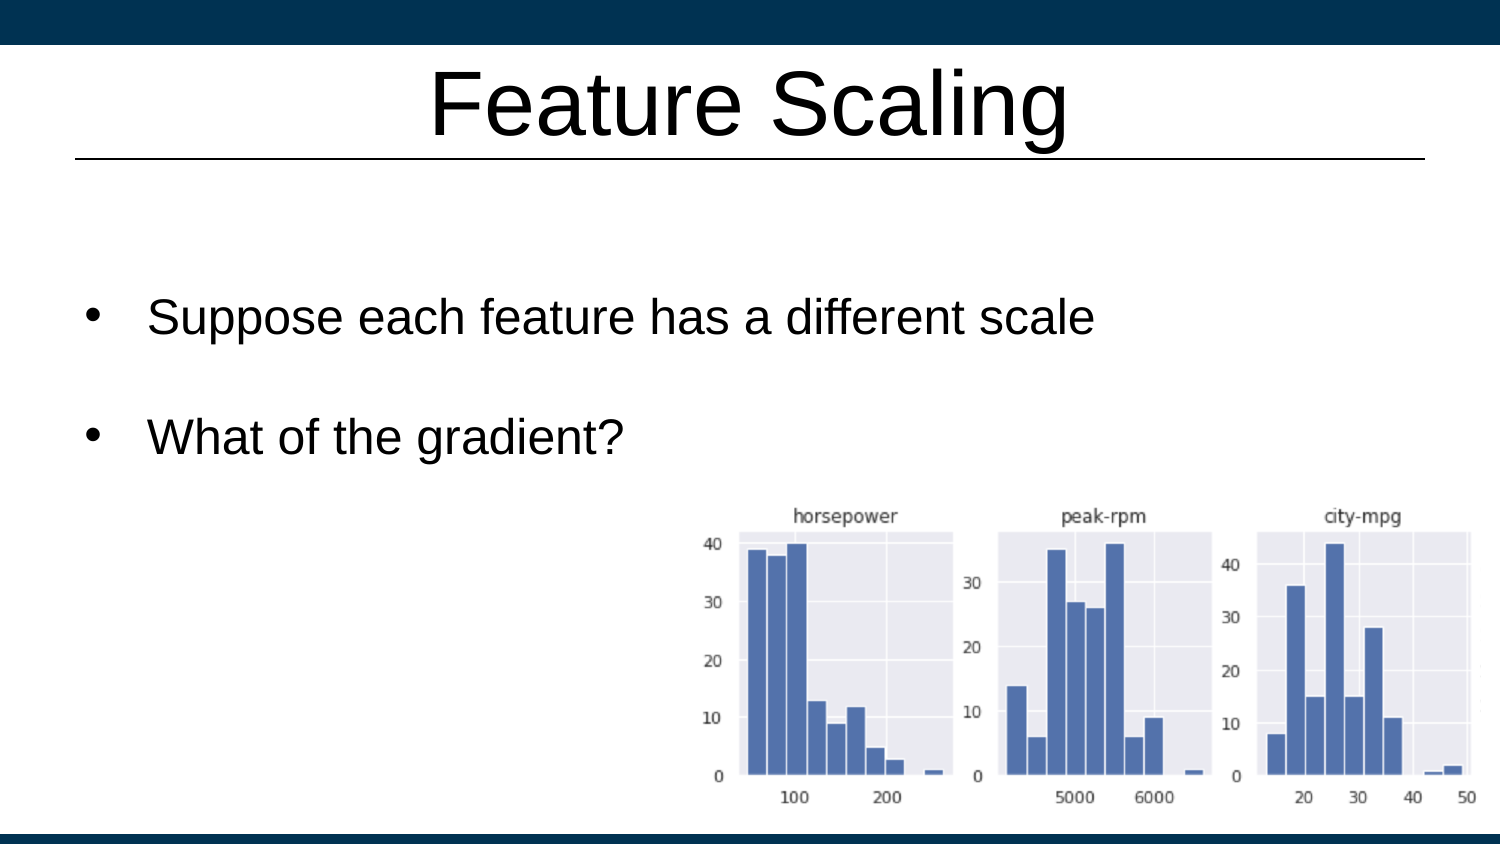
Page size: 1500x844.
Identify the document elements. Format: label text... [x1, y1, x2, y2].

title Feature Scaling [75, 28, 1425, 169]
list Suppose each feature has a different scale What of the gradient? [56, 216, 1173, 727]
picture [694, 497, 1482, 815]
